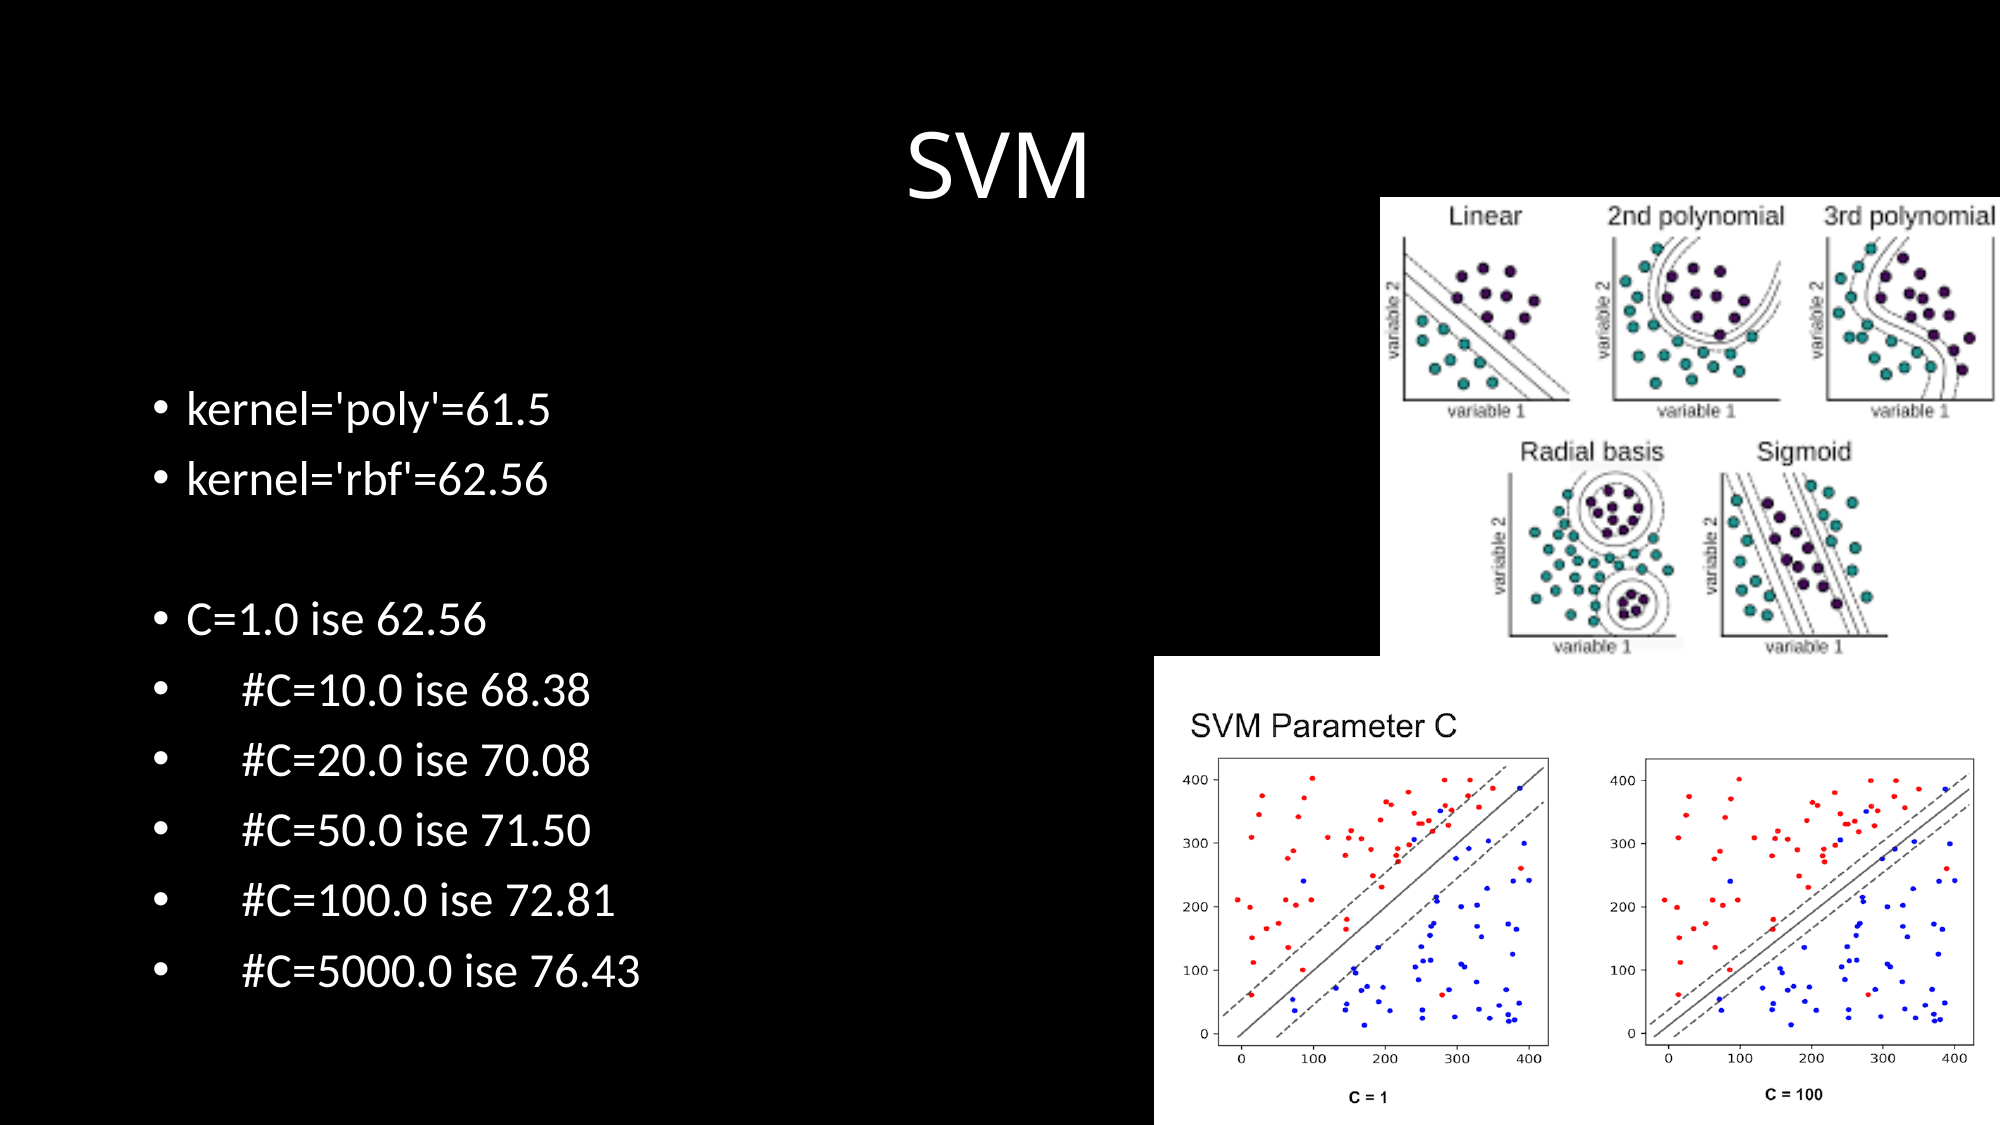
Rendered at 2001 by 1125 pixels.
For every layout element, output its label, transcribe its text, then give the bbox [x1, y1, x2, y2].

list kernel='poly'=61.5 kernel='rbf'=62.56 C=1.0 ise 62.56 #C=10.0 ise 68.38 #C=20.0 ise 70.08 #C=50.0 ise 71.50 #C=100.0 ise 72.81 #C=5000.0 ise 76.43 [137, 299, 1380, 1014]
title SVM [137, 59, 1863, 278]
picture [1154, 197, 2000, 1125]
